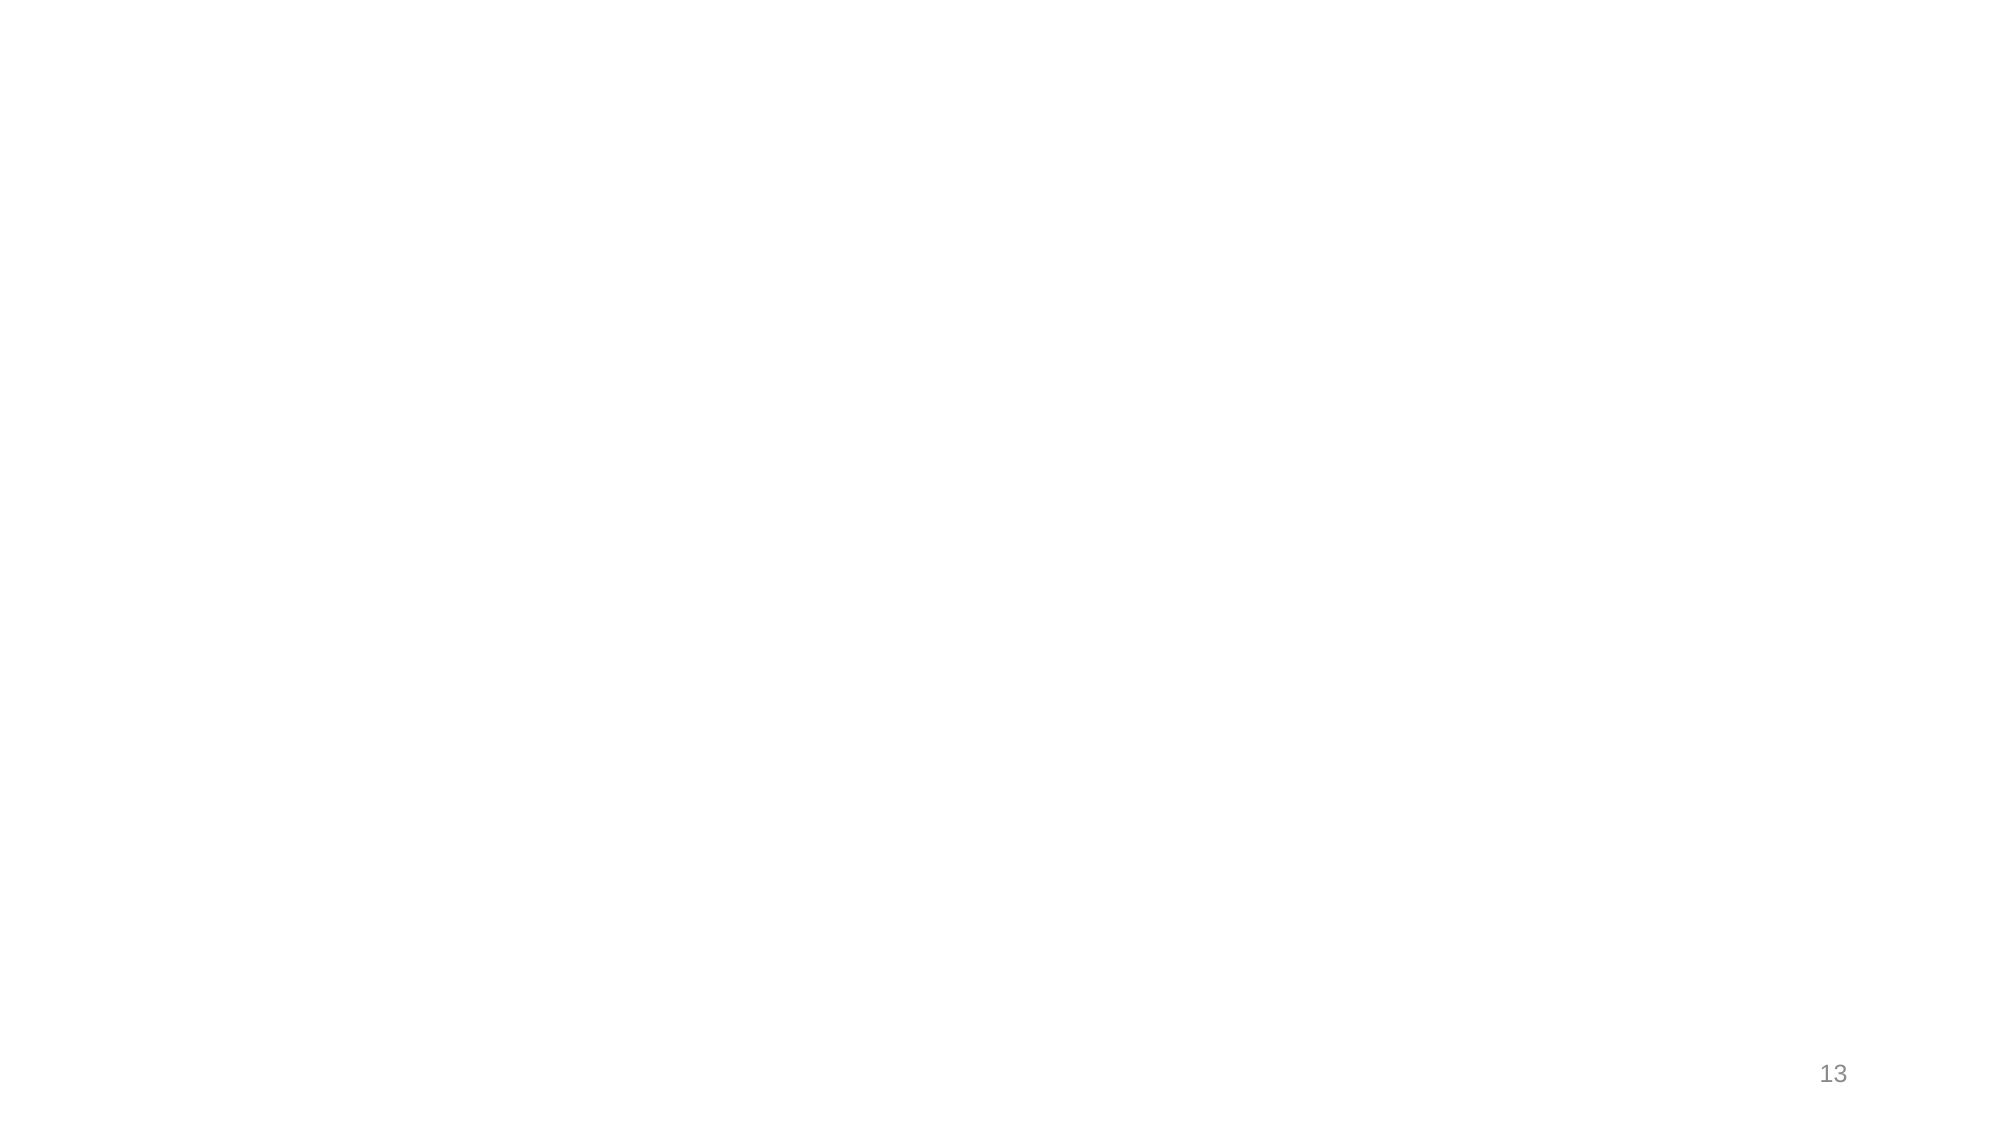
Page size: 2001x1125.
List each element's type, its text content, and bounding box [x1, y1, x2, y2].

slide_number 13 [1412, 1042, 1863, 1103]
